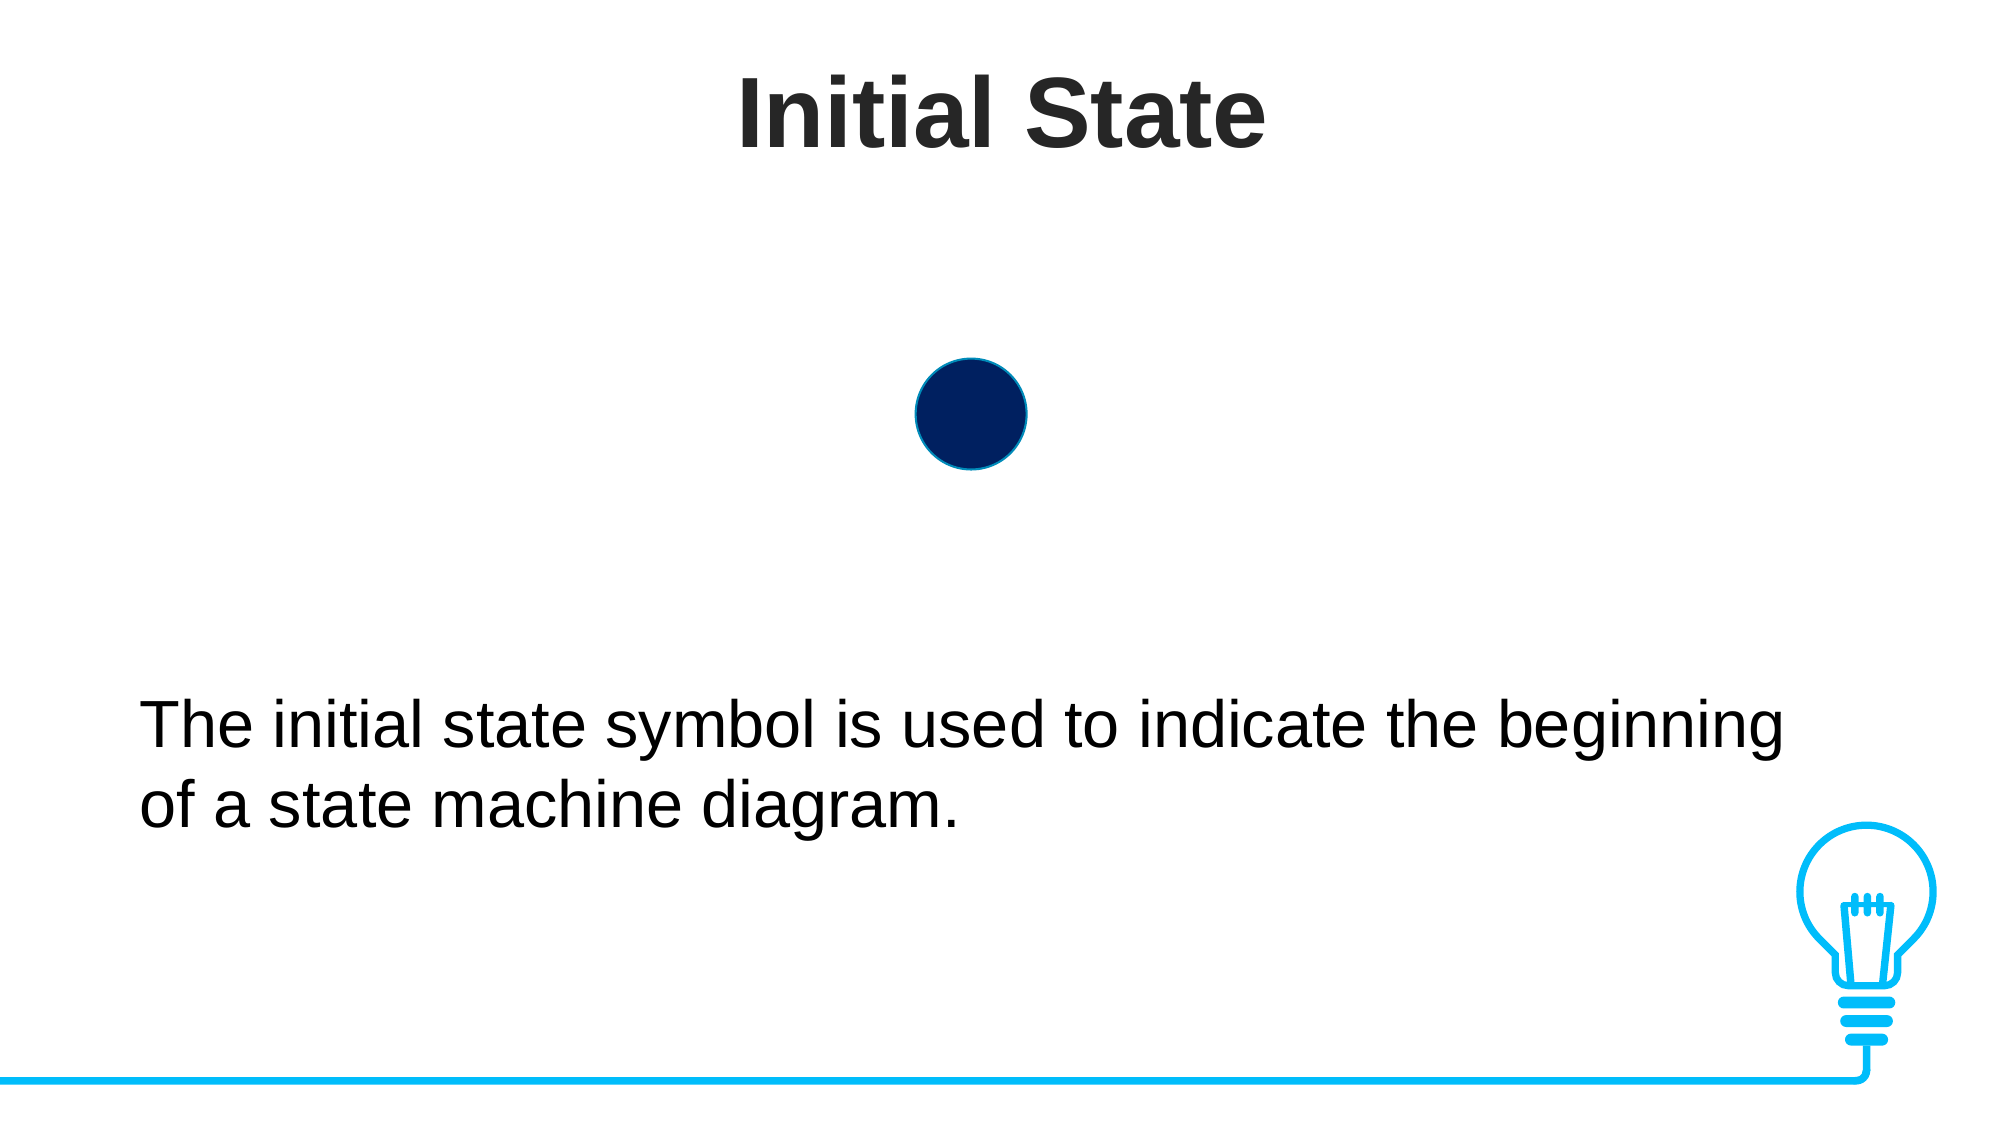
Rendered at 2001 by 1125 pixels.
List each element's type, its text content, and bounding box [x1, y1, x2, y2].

text_box The initial state symbol is used to indicate the beginning of a state machine diagram. [125, 673, 1841, 849]
list Initial State [53, 55, 1952, 175]
text_box [914, 357, 1028, 471]
